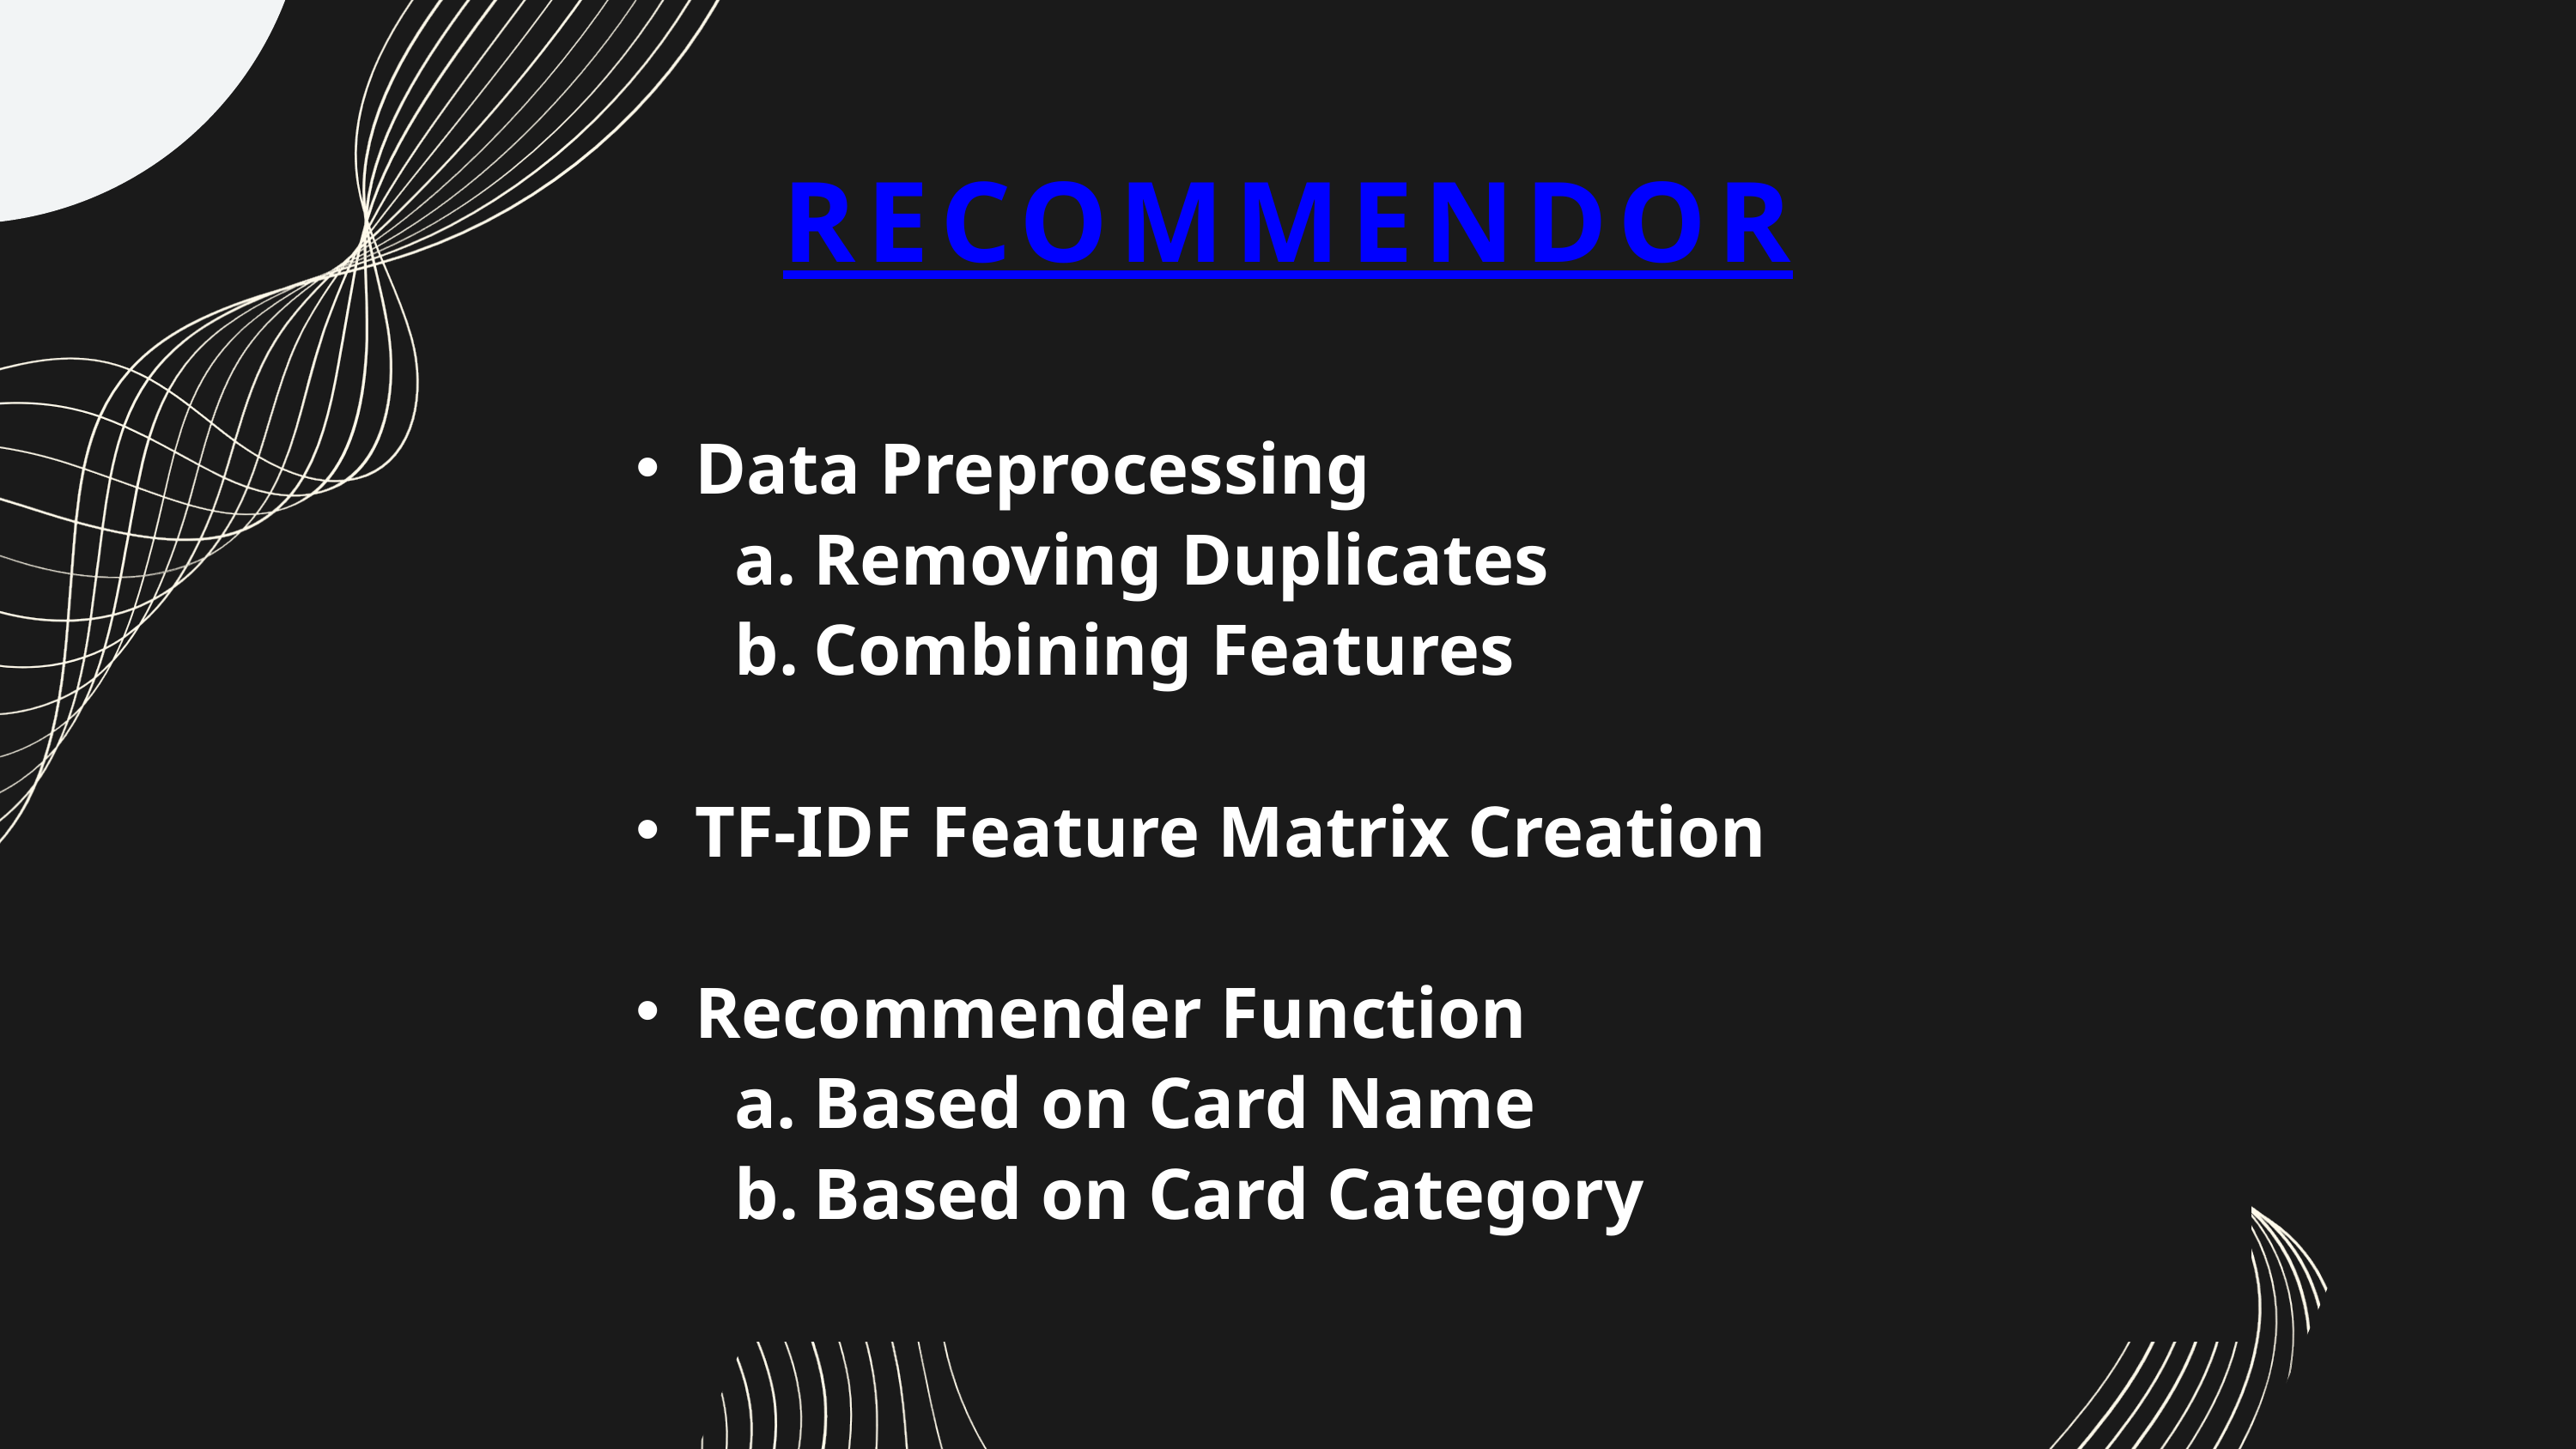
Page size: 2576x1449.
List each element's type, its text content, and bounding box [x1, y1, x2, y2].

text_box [0, 0, 309, 225]
text_box [0, 0, 771, 908]
text_box [697, 1203, 2348, 1449]
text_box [568, 420, 2252, 1342]
text_box RECOMMENDOR [684, 149, 1892, 303]
